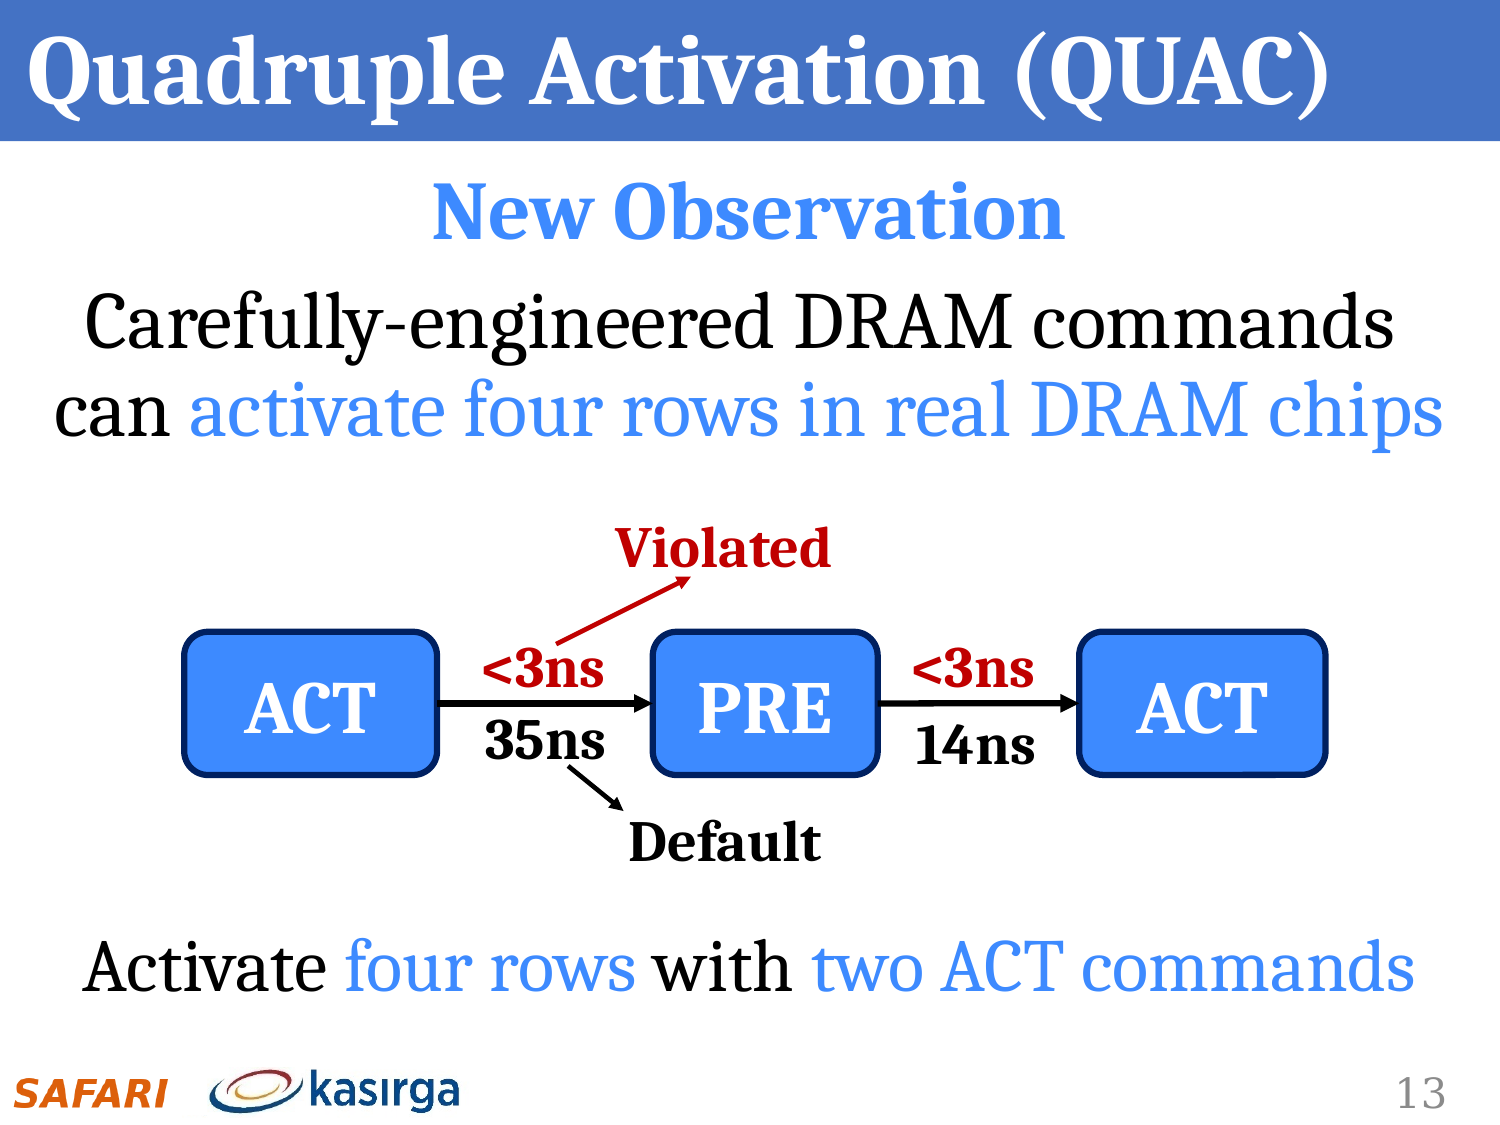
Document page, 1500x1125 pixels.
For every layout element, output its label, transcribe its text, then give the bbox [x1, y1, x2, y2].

text_box <3ns [895, 622, 1121, 707]
text_box 35ns [470, 704, 638, 779]
text_box 35ns [470, 693, 638, 703]
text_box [568, 765, 624, 811]
text_box 14ns [901, 707, 1069, 784]
picture [12, 1070, 173, 1117]
text_box ACT [183, 630, 439, 777]
text_box <3ns [465, 622, 691, 707]
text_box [556, 576, 691, 645]
picture [182, 1057, 490, 1121]
text_box Violated [575, 502, 873, 587]
title Quadruple Activation (QUAC) [12, 1, 1487, 127]
list New Observation Carefully-engineered DRAM commands can activate four rows in real DRAM chips Activate four rows with two ACT commands [12, 159, 1487, 1052]
text_box ACT [1078, 630, 1327, 776]
text_box Default [576, 795, 874, 881]
text_box PRE [651, 630, 879, 777]
